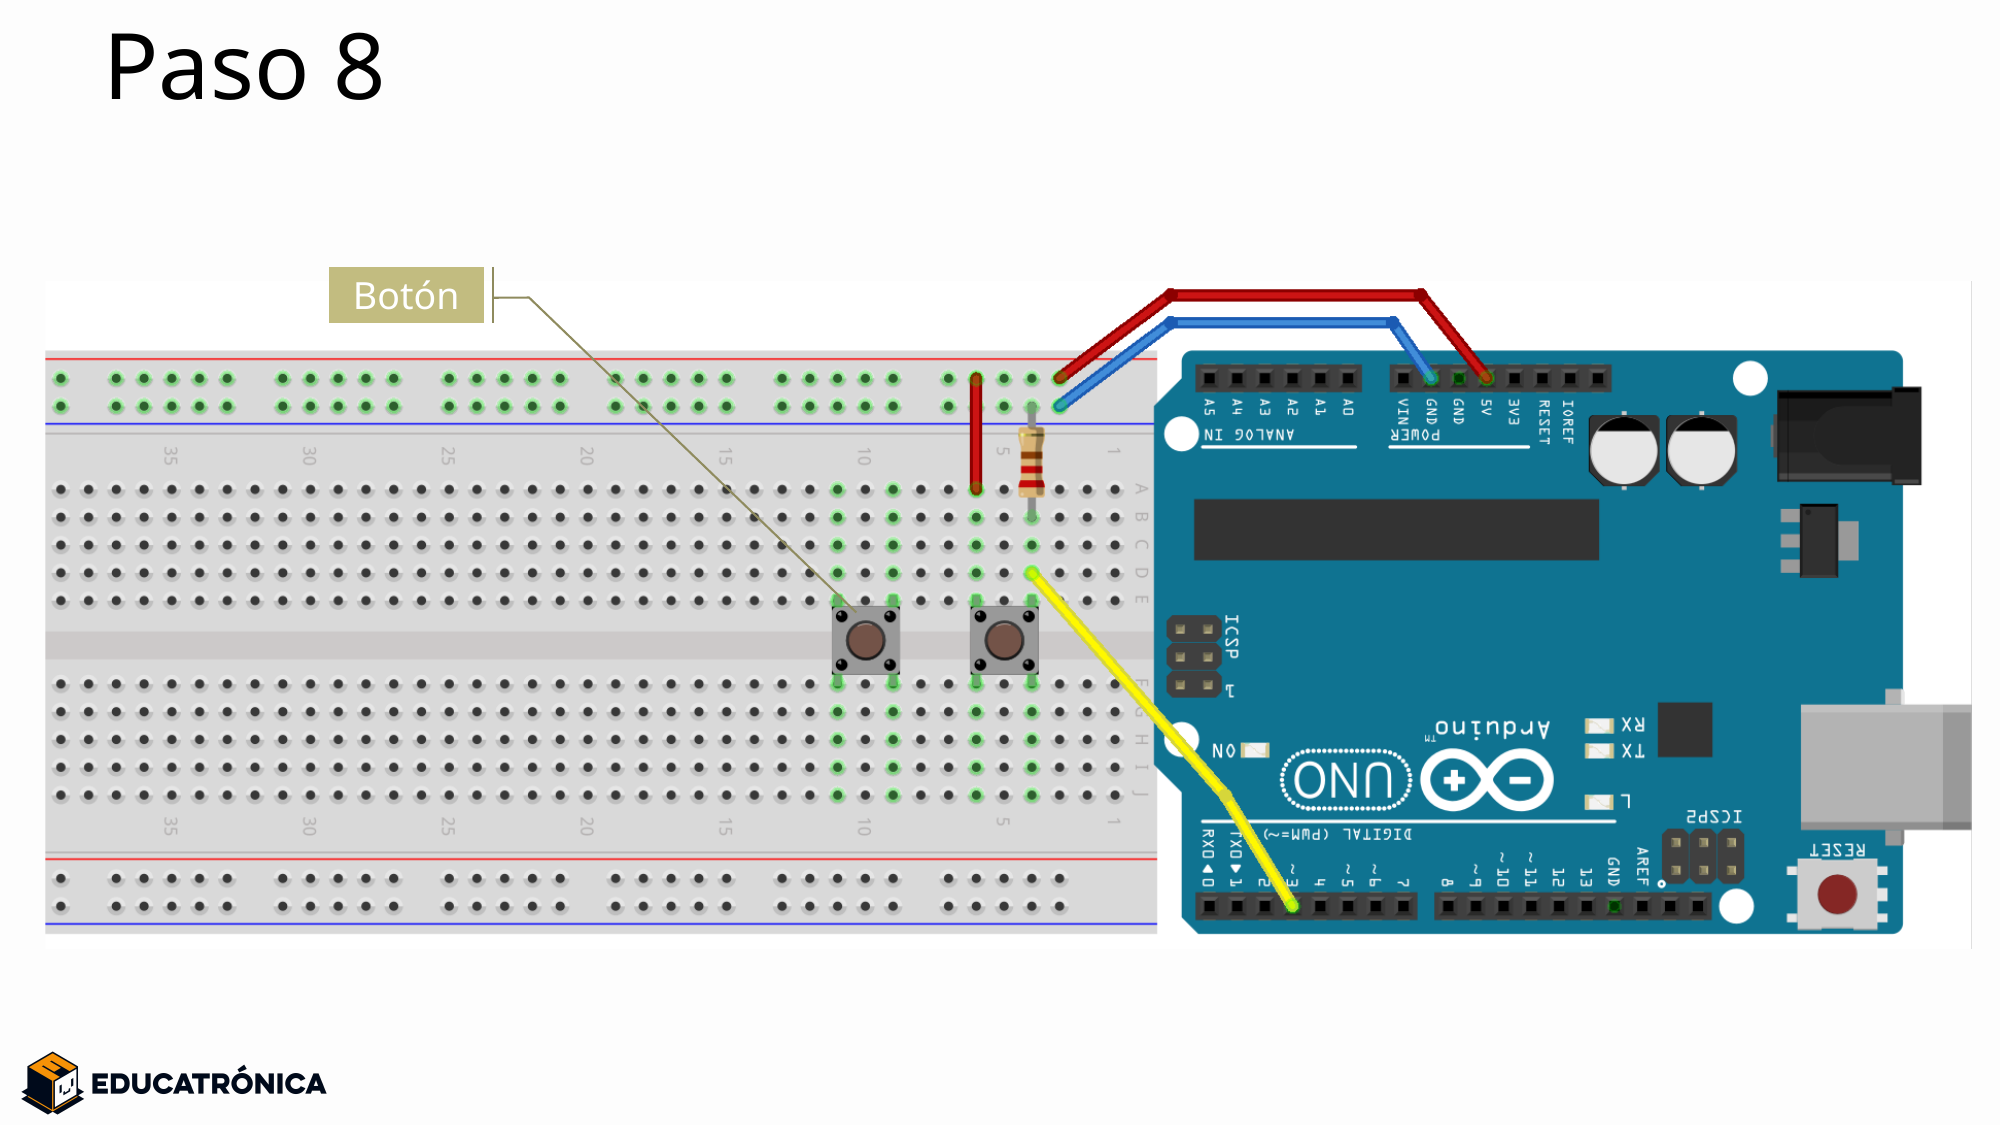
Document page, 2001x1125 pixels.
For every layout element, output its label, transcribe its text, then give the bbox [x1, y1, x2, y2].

picture [19, 1048, 330, 1118]
text_box Botón [329, 267, 484, 281]
picture [45, 281, 1976, 949]
title Paso 8 [88, 7, 1912, 133]
